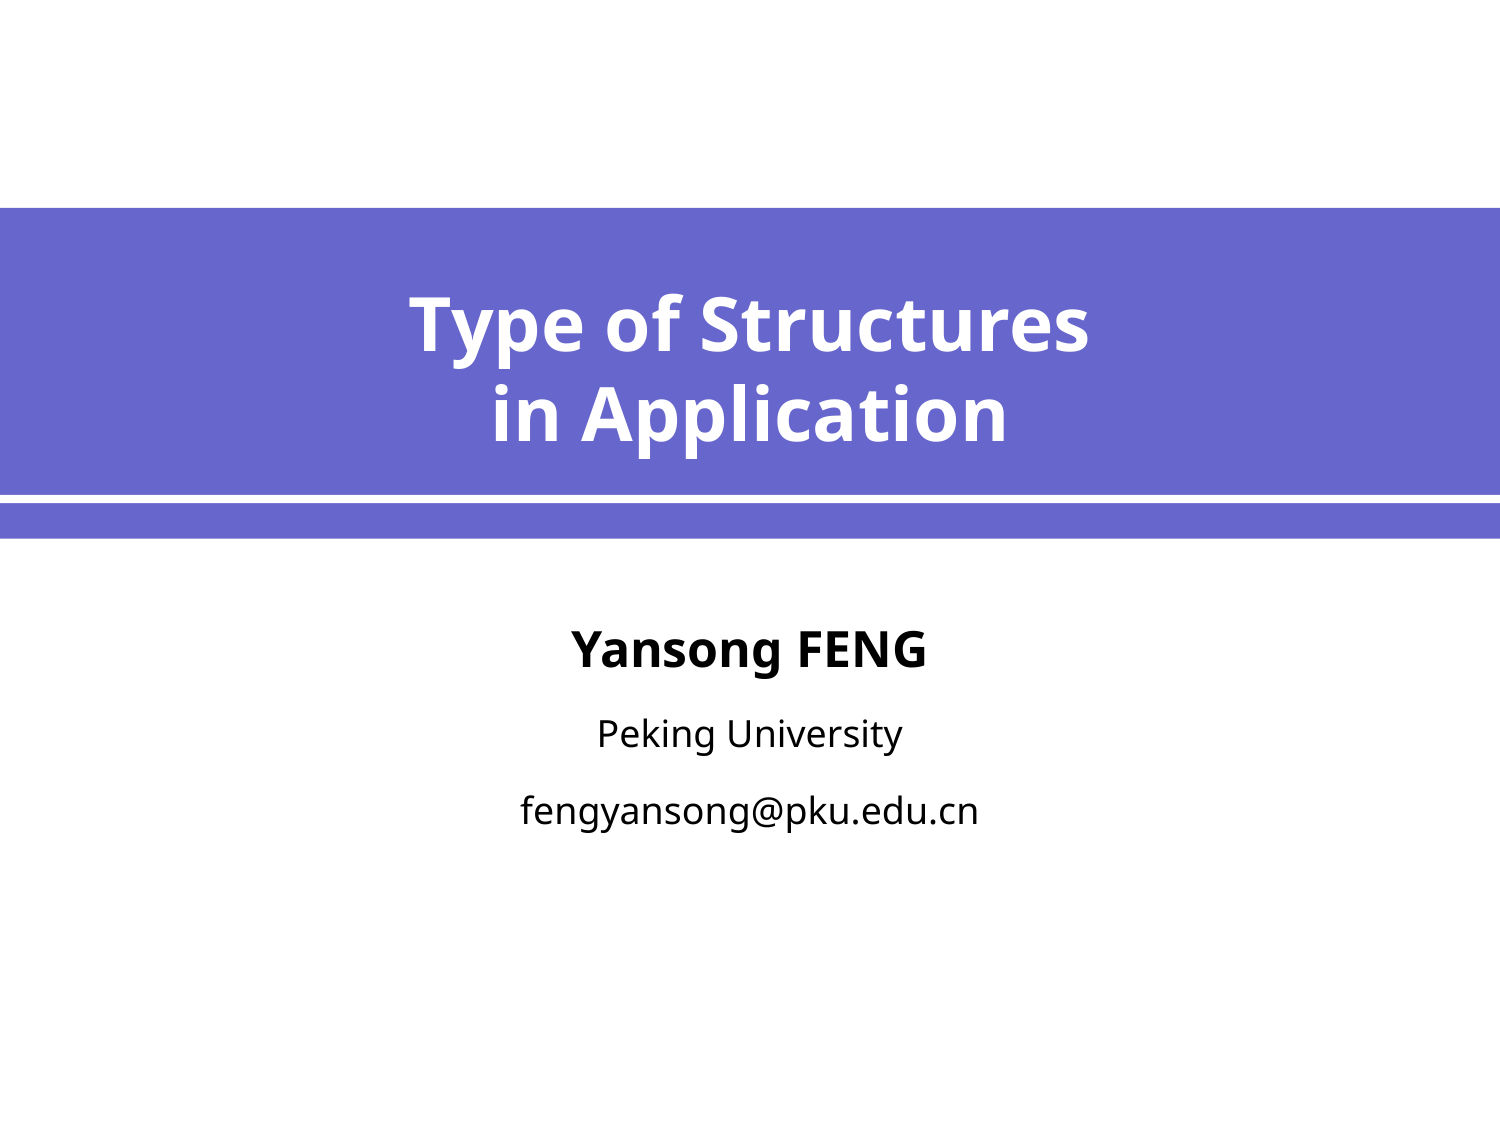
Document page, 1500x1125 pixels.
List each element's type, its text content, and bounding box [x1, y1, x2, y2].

title Type of Structures in Application [87, 234, 1413, 499]
subtitle Yansong FENG Peking University fengyansong@pku.edu.cn [206, 609, 1294, 885]
